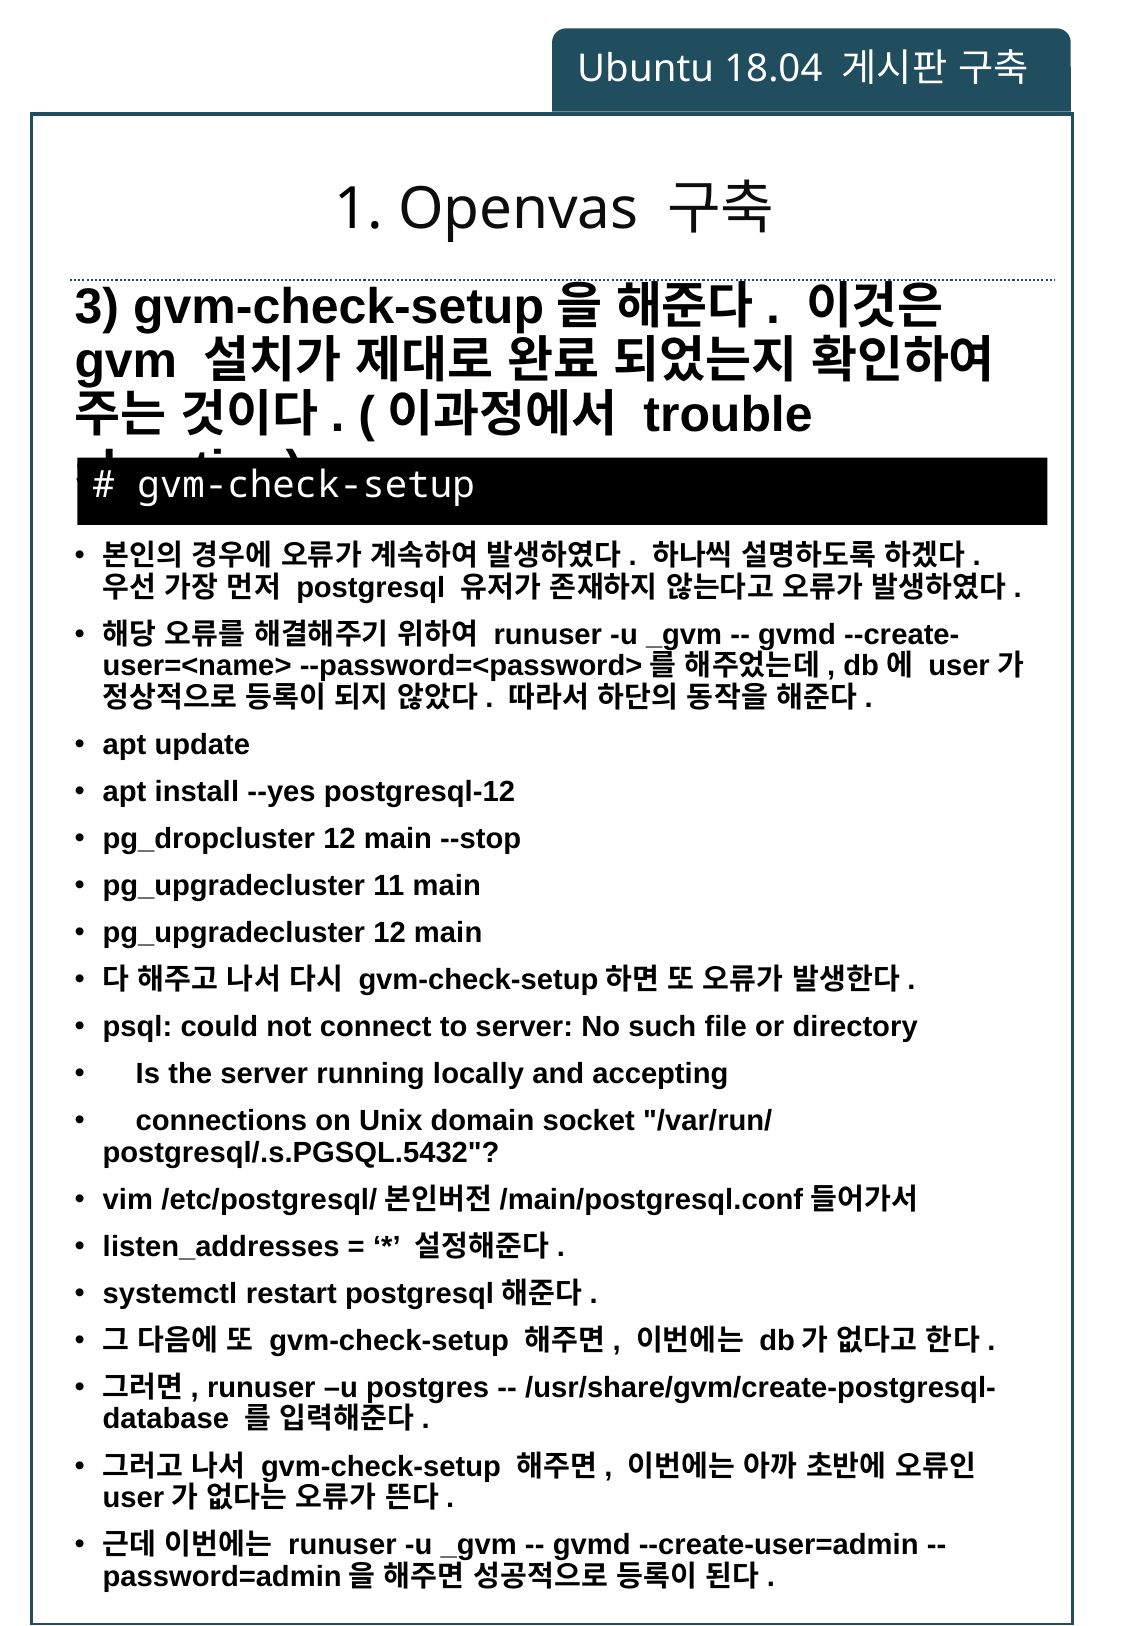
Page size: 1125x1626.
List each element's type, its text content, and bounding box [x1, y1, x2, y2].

text_box # gvm-check-setup [77, 457, 1048, 525]
text_box 본인의 경우에 오류가 계속하여 발생하였다. 하나씩 설명하도록 하겠다. 우선 가장 먼저 postgresql 유저가 존재하지 않는다고 오류가 발생하였다. 해당 오류를 해결해주기 위하여 runuser -u _gvm -- gvmd --create-user=<name> --password=<password>를 해주었는데, db에 user가 정상적으로 등록이 되지 않았다. 따라서 하단의 동작을 해준다. apt update apt install --yes postgresql-12 pg_dropcluster 12 main --stop pg_upgradecluster 11 main pg_upgradecluster 12 main 다 해주고 나서 다시 gvm-check-setup하면 또 오류가 발생한다. psql: could not connect to server: No such file or directory Is the server running locally and accepting connections on Unix domain socket "/var/run/postgresql/.s.PGSQL.5432"? vim /etc/postgresql/본인버전/main/postgresql.conf들어가서 listen_addresses = ‘*’ 설정해준다. systemctl restart postgresql해준다. 그 다음에 또 gvm-check-setup 해주면, 이번에는 db가 없다고 한다. 그러면, runuser –u postgres -- /usr/share/gvm/create-postgresql-database 를 입력해준다. 그러고 나서 gvm-check-setup 해주면, 이번에는 아까 초반에 오류인 user가 없다는 오류가 뜬다. 근데 이번에는 runuser -u _gvm -- gvmd --create-user=admin --password=admin을 해주면 성공적으로 등록이 된다. [59, 533, 1061, 1625]
text_box [30, 113, 1074, 1625]
text_box [551, 27, 1072, 113]
title 1. Openvas 구축 [77, 152, 1048, 267]
text_box Ubuntu 18.04 게시판 구축 [560, 35, 1046, 103]
list 3) gvm-check-setup을 해준다. 이것은 gvm 설치가 제대로 완료 되었는지 확인하여 주는 것이다. (이과정에서 trouble shooting) [59, 273, 1066, 444]
